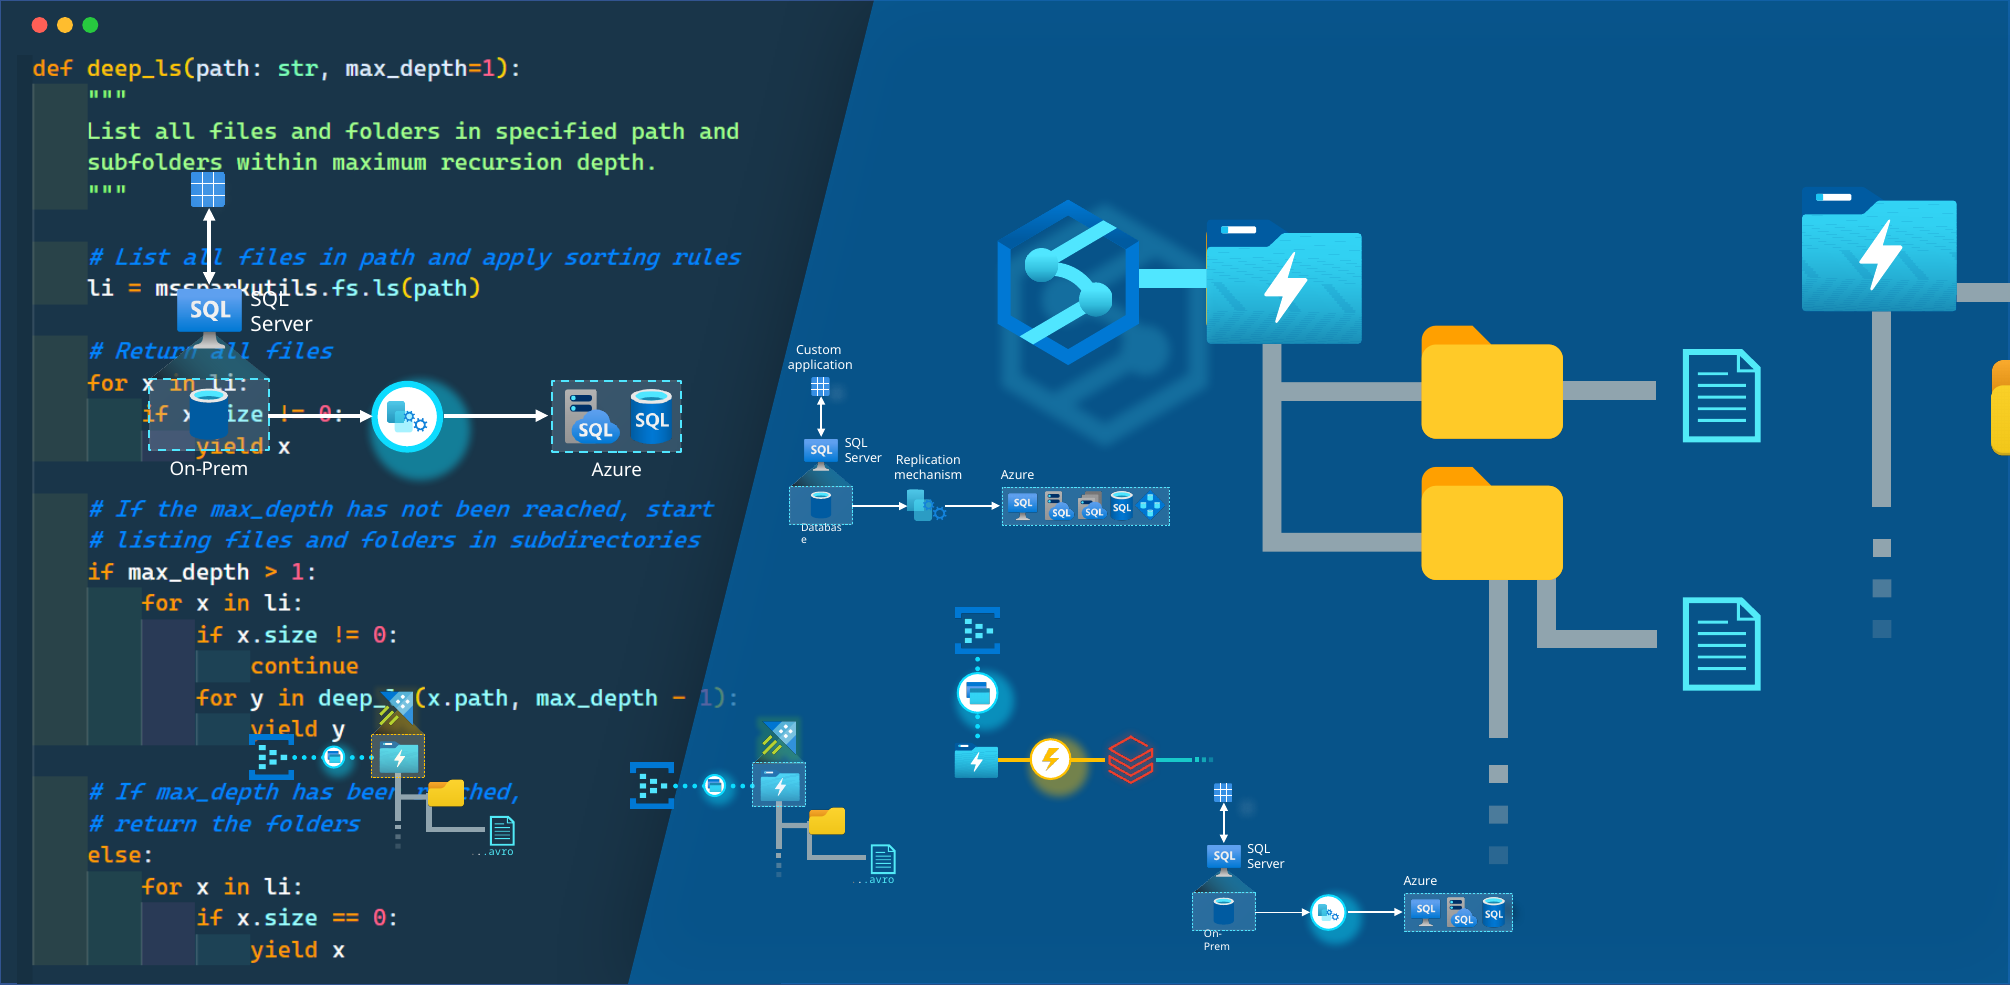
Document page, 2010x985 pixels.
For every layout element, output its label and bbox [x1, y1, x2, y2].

text_box [985, 175, 1768, 865]
text_box [951, 607, 1211, 784]
text_box [1173, 783, 1582, 967]
text_box [0, 0, 2010, 985]
text_box [722, 329, 1179, 561]
text_box [1790, 175, 2010, 638]
text_box [136, 171, 690, 521]
text_box [249, 685, 537, 866]
text_box [630, 715, 918, 894]
